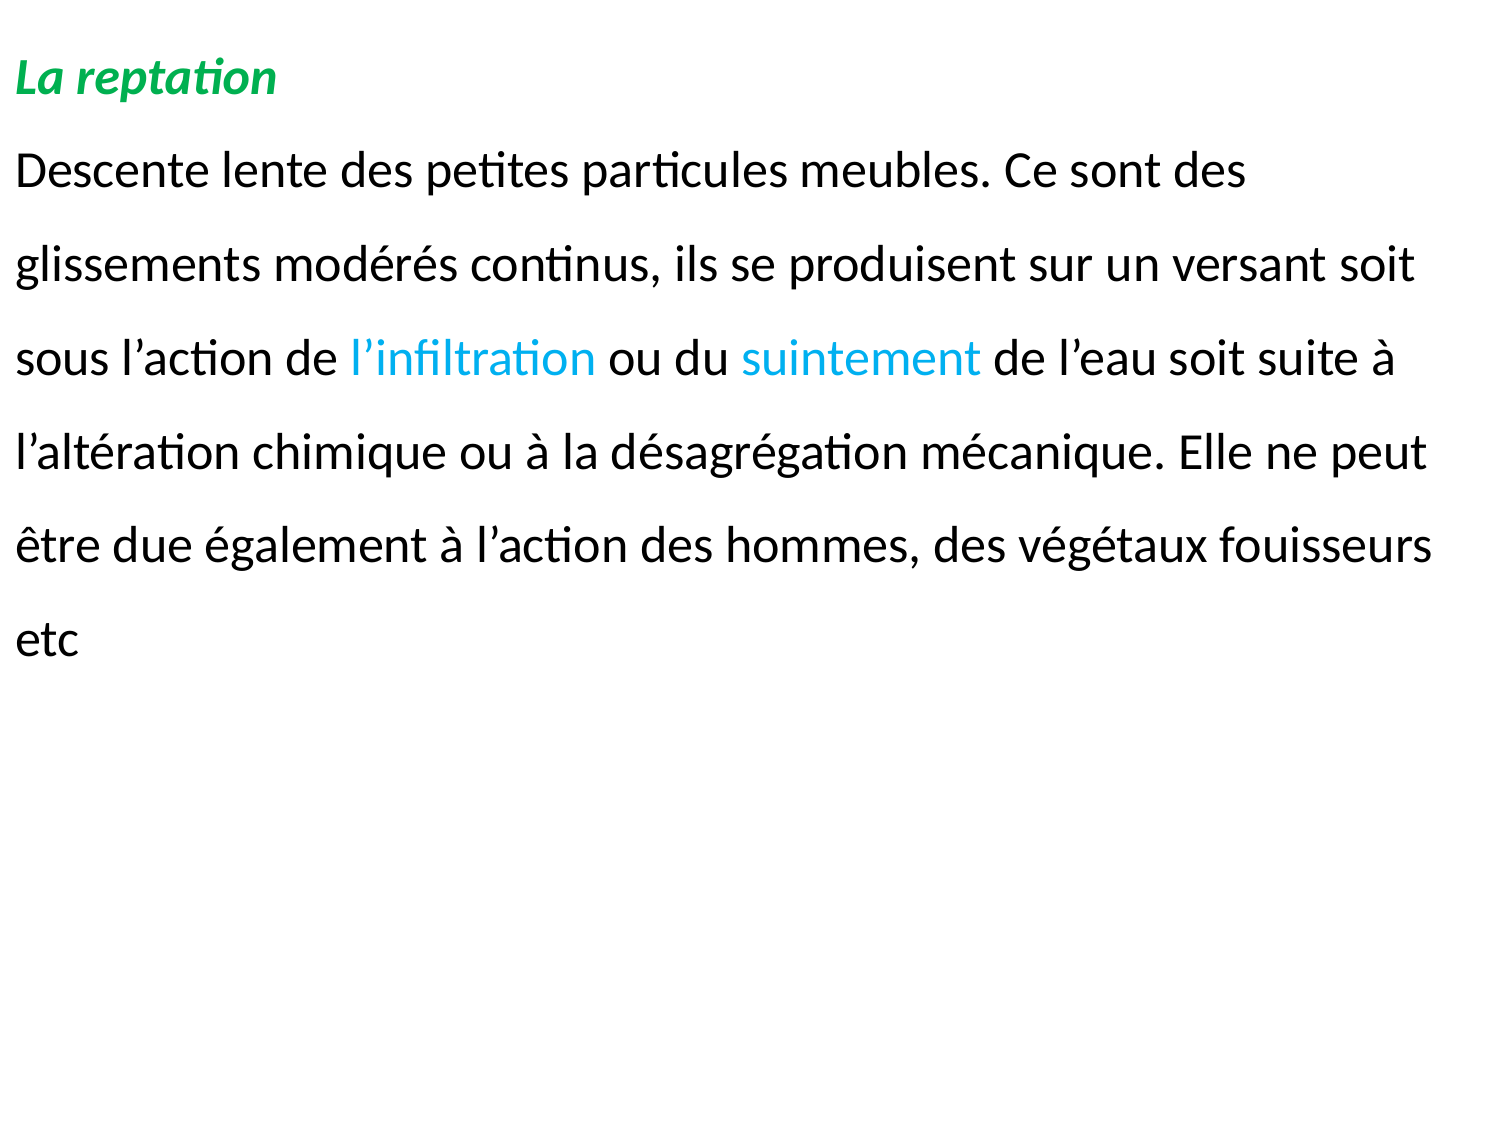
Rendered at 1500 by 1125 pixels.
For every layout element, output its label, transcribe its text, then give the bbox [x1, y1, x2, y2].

text_box La reptation Descente lente des petites particules meubles. Ce sont des glissements modérés continus, ils se produisent sur un versant soit sous l’action de l’infiltration ou du suintement de l’eau soit suite à l’altération chimique ou à la désagrégation mécanique. Elle ne peut être due également à l’action des hommes, des végétaux fouisseurs etc [0, 3, 1500, 675]
